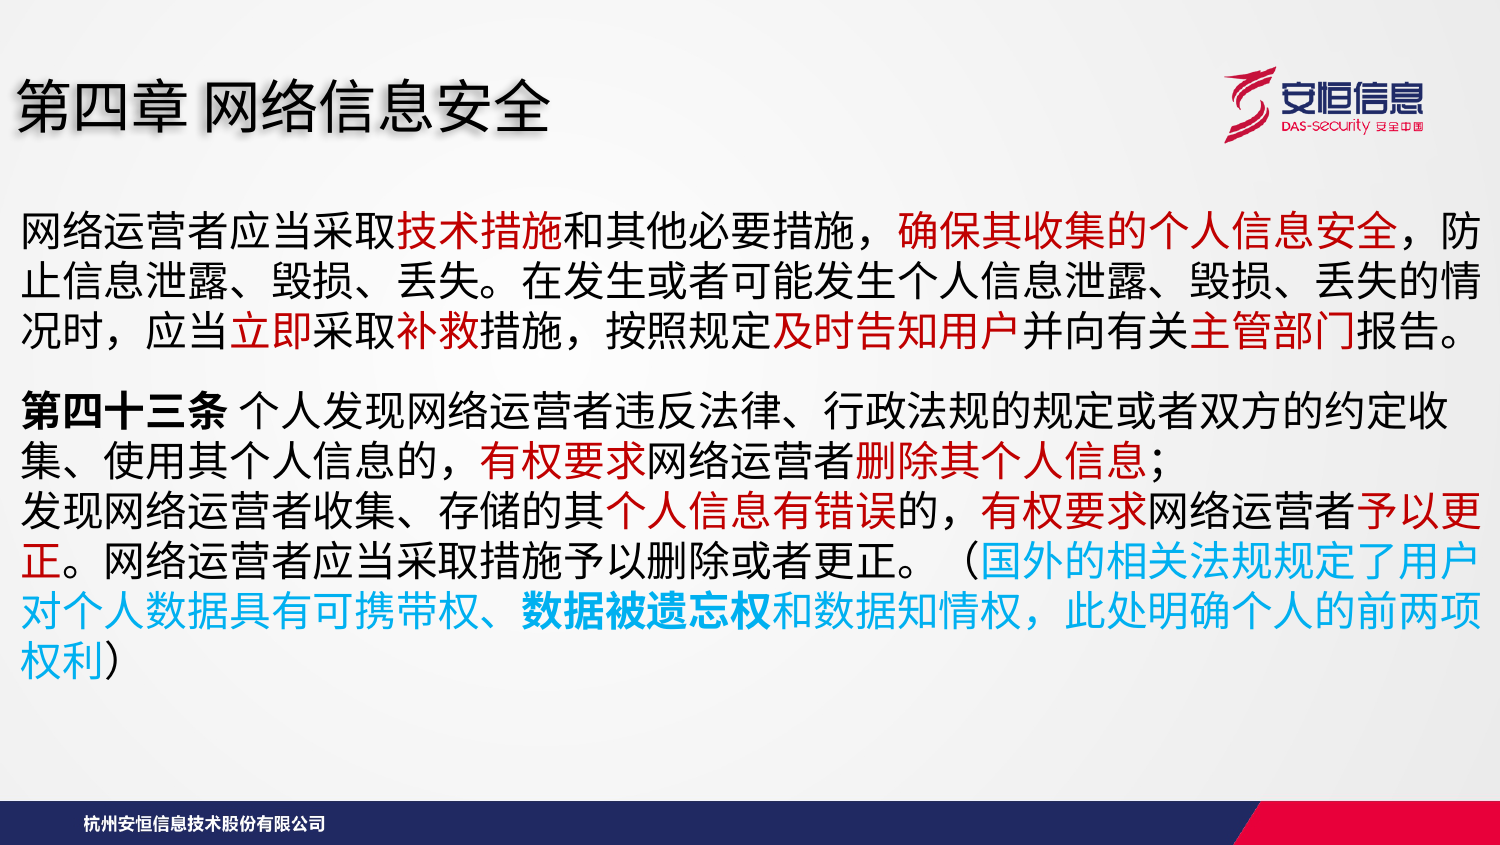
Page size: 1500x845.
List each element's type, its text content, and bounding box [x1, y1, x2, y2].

text_box 第四章 网络信息安全 [0, 63, 1099, 148]
text_box 网络运营者应当采取技术措施和其他必要措施，确保其收集的个人信息安全，防止信息泄露、毁损、丢失。在发生或者可能发生个人信息泄露、毁损、丢失的情况时，应当立即采取补救措施，按照规定及时告知用户并向有关主管部门报告。 第四十三条 个人发现网络运营者违反法律、行政法规的规定或者双方的约定收集、使用其个人信息的，有权要求网络运营者删除其个人信息； 发现网络运营者收集、存储的其个人信息有错误的，有权要求网络运营者予以更正。网络运营者应当采取措施予以删除或者更正。（国外的相关法规规定了用户对个人数据具有可携带权、数据被遗忘权和数据知情权，此处明确个人的前两项权利） [5, 197, 1500, 692]
picture [0, 0, 1500, 845]
